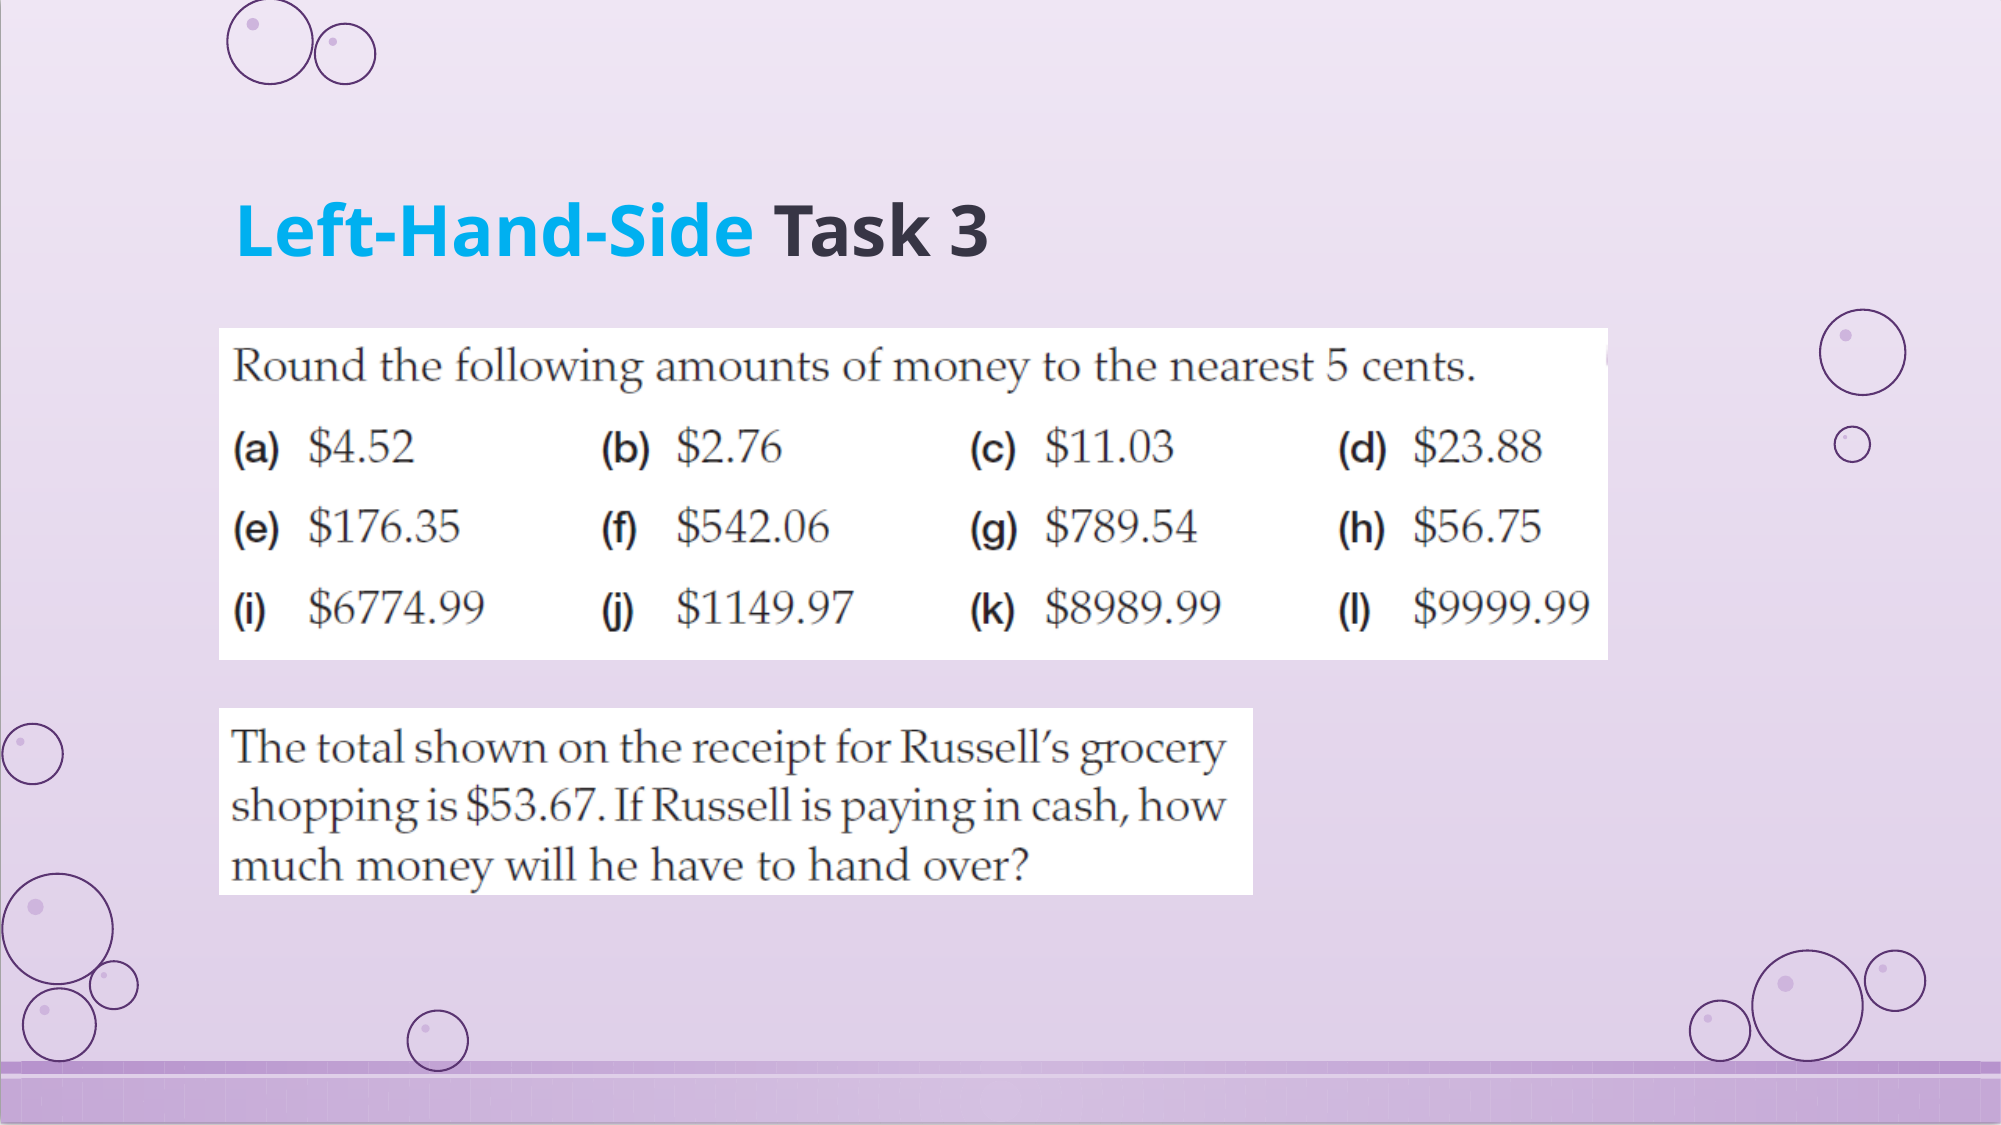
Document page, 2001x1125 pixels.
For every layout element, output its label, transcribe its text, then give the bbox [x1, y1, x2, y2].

picture [219, 708, 1253, 895]
picture [219, 328, 1608, 660]
title Left-Hand-Side Task 3 [219, 76, 1780, 279]
